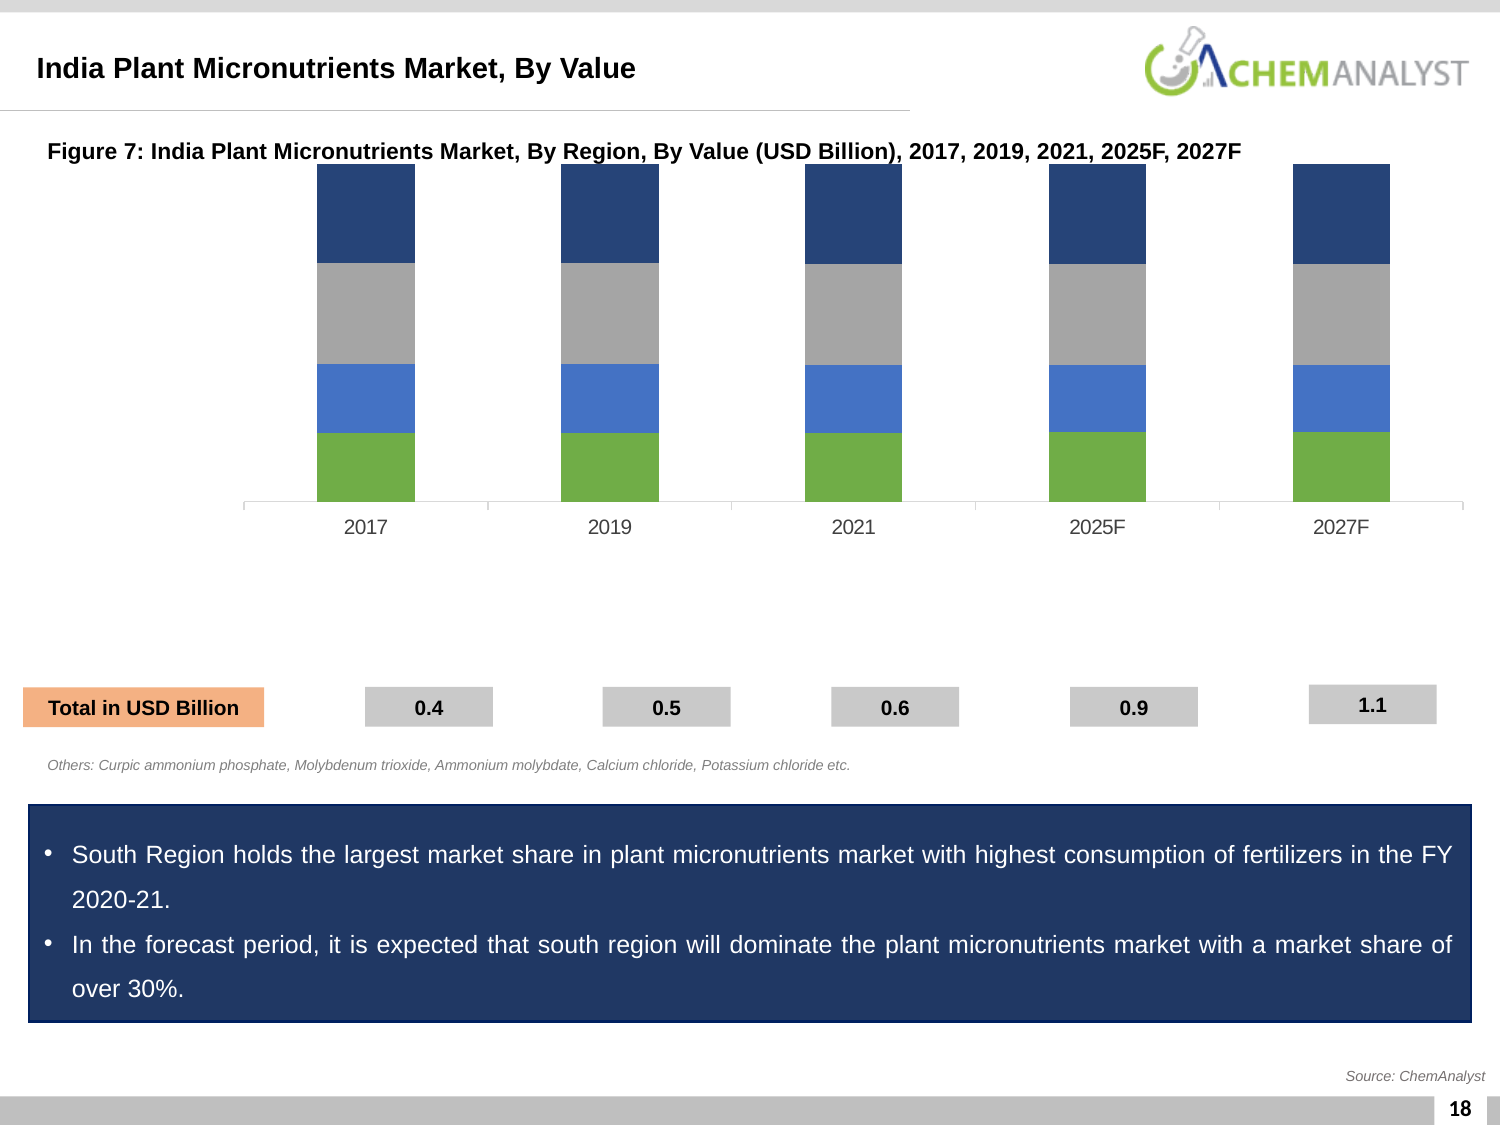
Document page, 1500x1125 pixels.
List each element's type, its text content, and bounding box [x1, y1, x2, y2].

text_box Figure 7: India Plant Micronutrients Market, By Region, By Value (USD Billion), 2017, 2019, 2021, 2025F, 2027F [32, 115, 1448, 163]
text_box South Region holds the largest market share in plant micronutrients market with highest consumption of fertilizers in the FY 2020-21. In the forecast period, it is expected that south region will dominate the plant micronutrients market with a market share of over 30%. [28, 804, 1472, 1023]
list India Plant Micronutrients Market, By Value [21, 31, 1312, 107]
text_box Source: ChemAnalyst [1263, 1059, 1500, 1092]
picture [1145, 26, 1479, 113]
chart [0, 163, 1500, 798]
